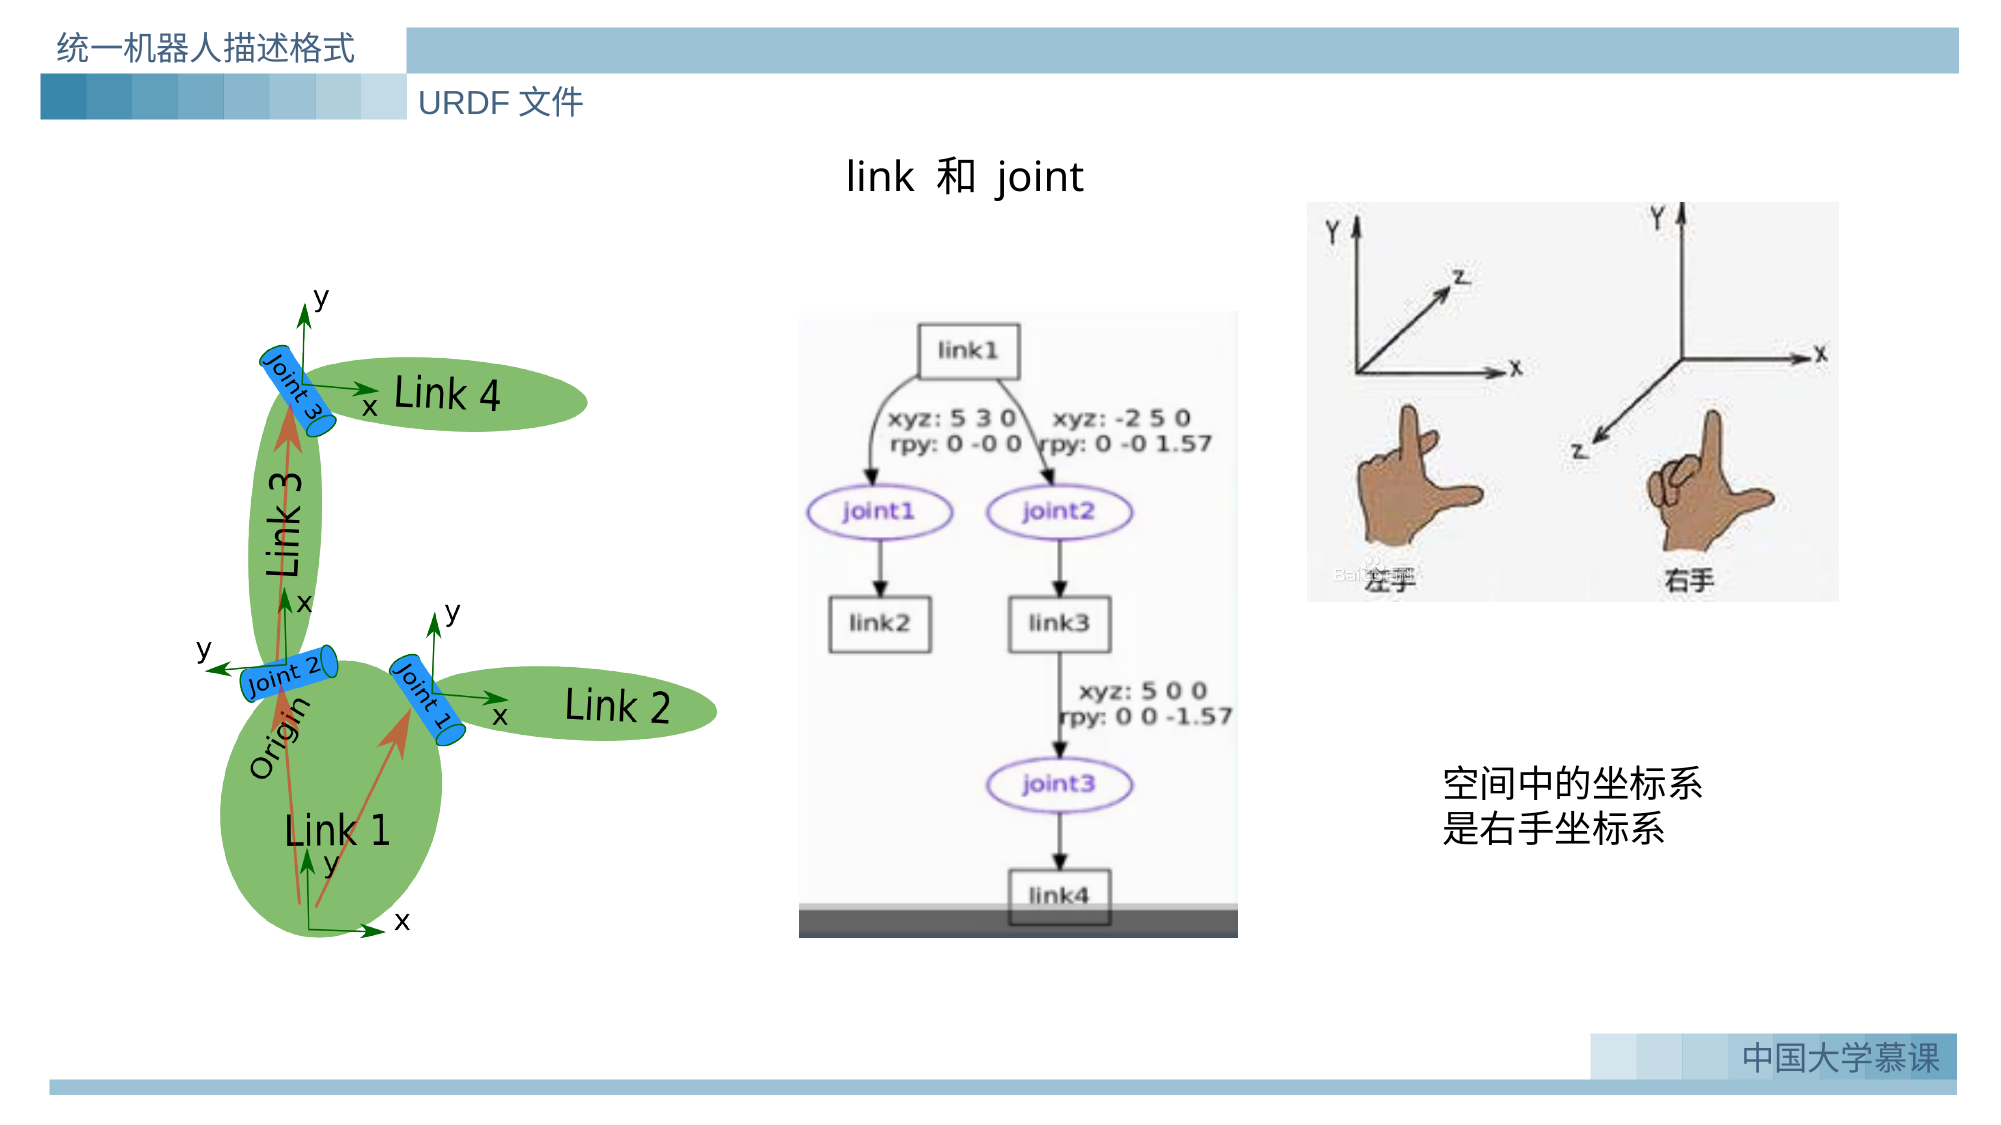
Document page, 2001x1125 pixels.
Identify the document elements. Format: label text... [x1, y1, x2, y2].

text_box link 和 joint [780, 142, 1615, 207]
text_box URDF文件 [403, 73, 600, 129]
picture [0, 0, 2001, 1125]
text_box 空间中的坐标系是右手坐标系 [1427, 752, 1756, 857]
text_box 统一机器人描述格式 [42, 19, 371, 75]
text_box 中国大学慕课 [1726, 1029, 1956, 1085]
